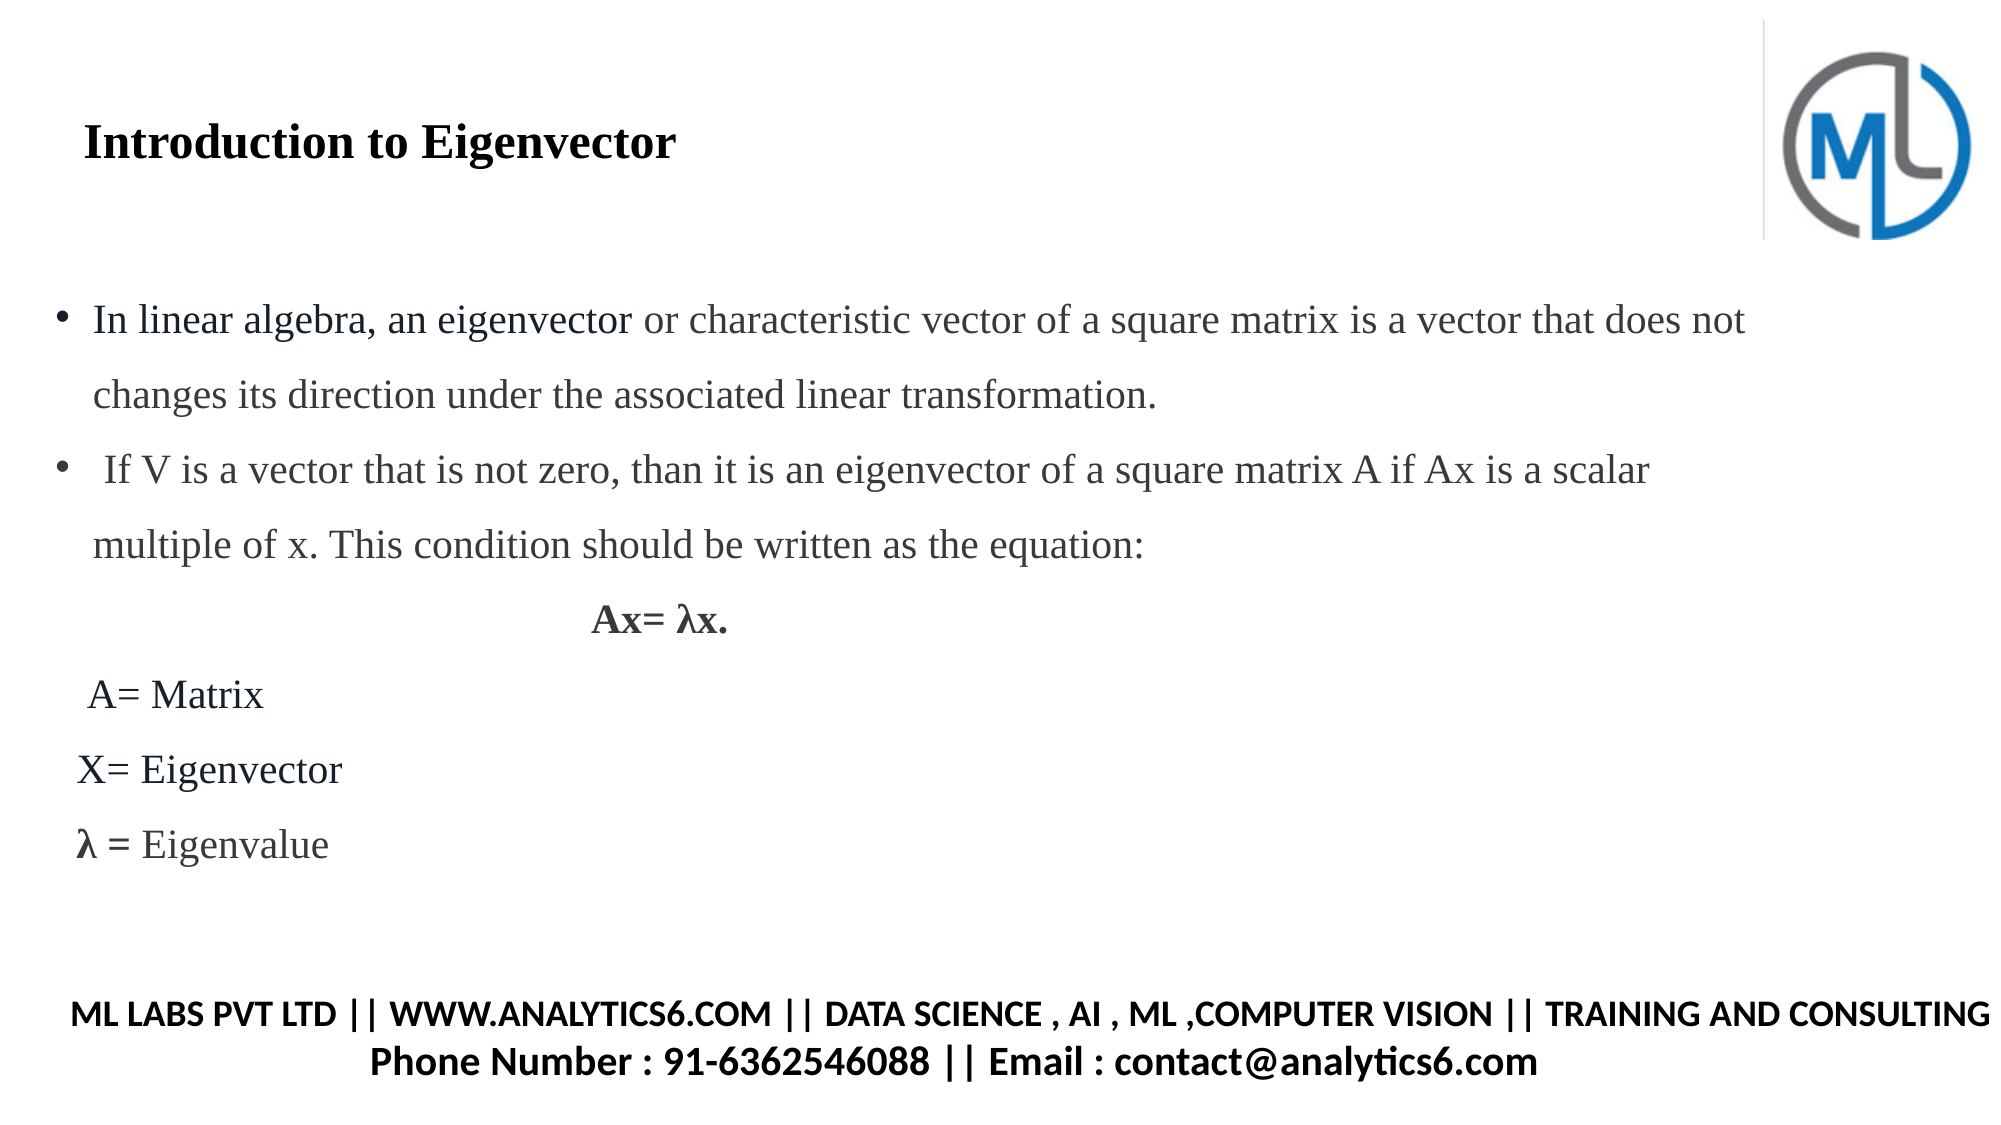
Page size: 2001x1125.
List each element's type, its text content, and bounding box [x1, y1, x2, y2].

text_box ML LABS PVT LTD || WWW.ANALYTICS6.COM || DATA SCIENCE , AI , ML ,COMPUTER VISION || TRAINING AND CONSULTING Phone Number : 91-6362546088 || Email : contact@analytics6.com [55, 981, 2000, 1092]
title Introduction to Eigenvector [68, 34, 1794, 252]
list In linear algebra, an eigenvector or characteristic vector of a square matrix is a vector that does not changes its direction under the associated linear transformation. If V is a vector that is not zero, than it is an eigenvector of a square matrix A if Ax is a scalar multiple of x. This condition should be written as the equation: Ax= λx. A= Matrix X= Eigenvector λ = Eigenvalue [55, 266, 1794, 917]
picture [1761, 20, 1981, 240]
